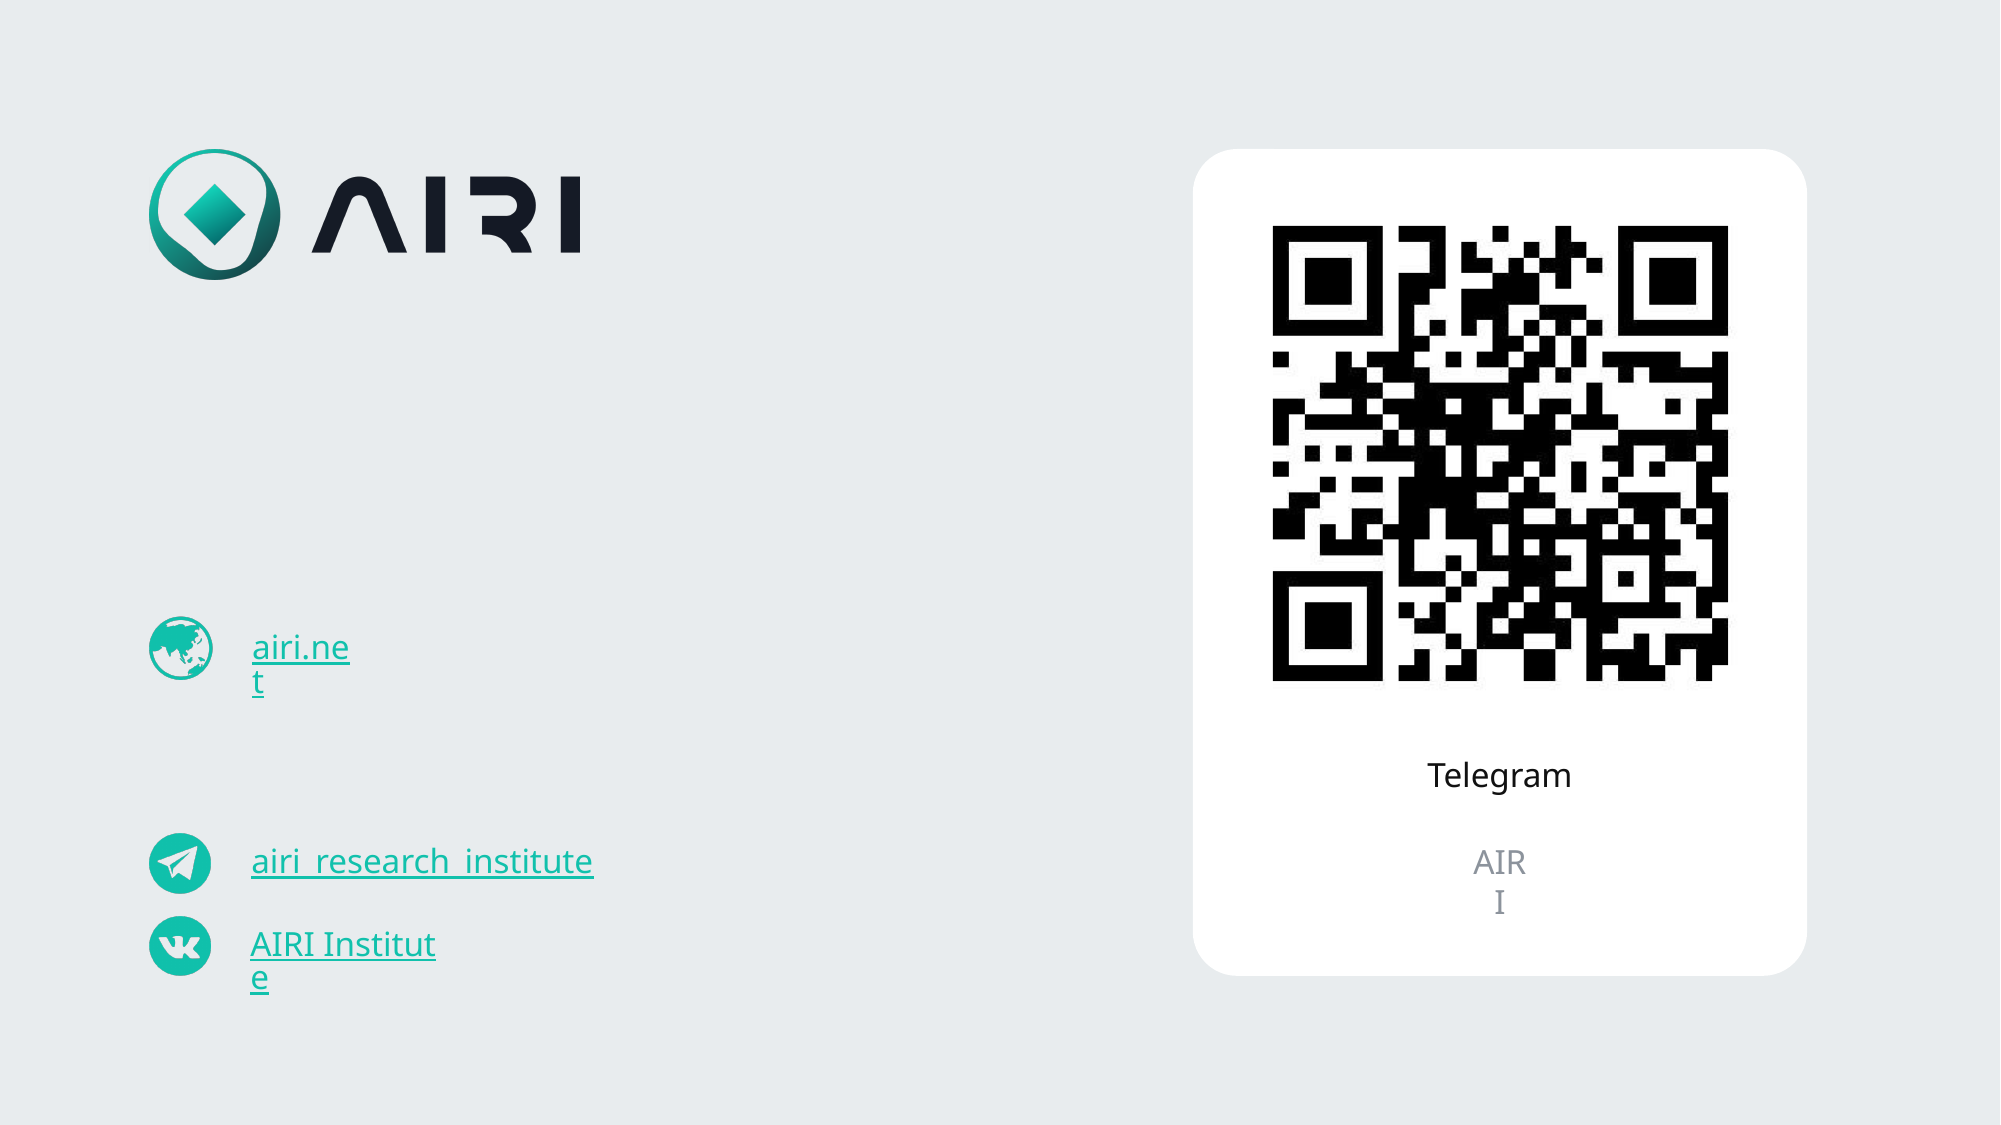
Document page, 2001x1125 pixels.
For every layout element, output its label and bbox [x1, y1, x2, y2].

picture [149, 149, 580, 280]
text_box [141, 609, 361, 689]
picture [1254, 208, 1746, 699]
text_box [149, 832, 599, 895]
text_box [149, 914, 453, 977]
